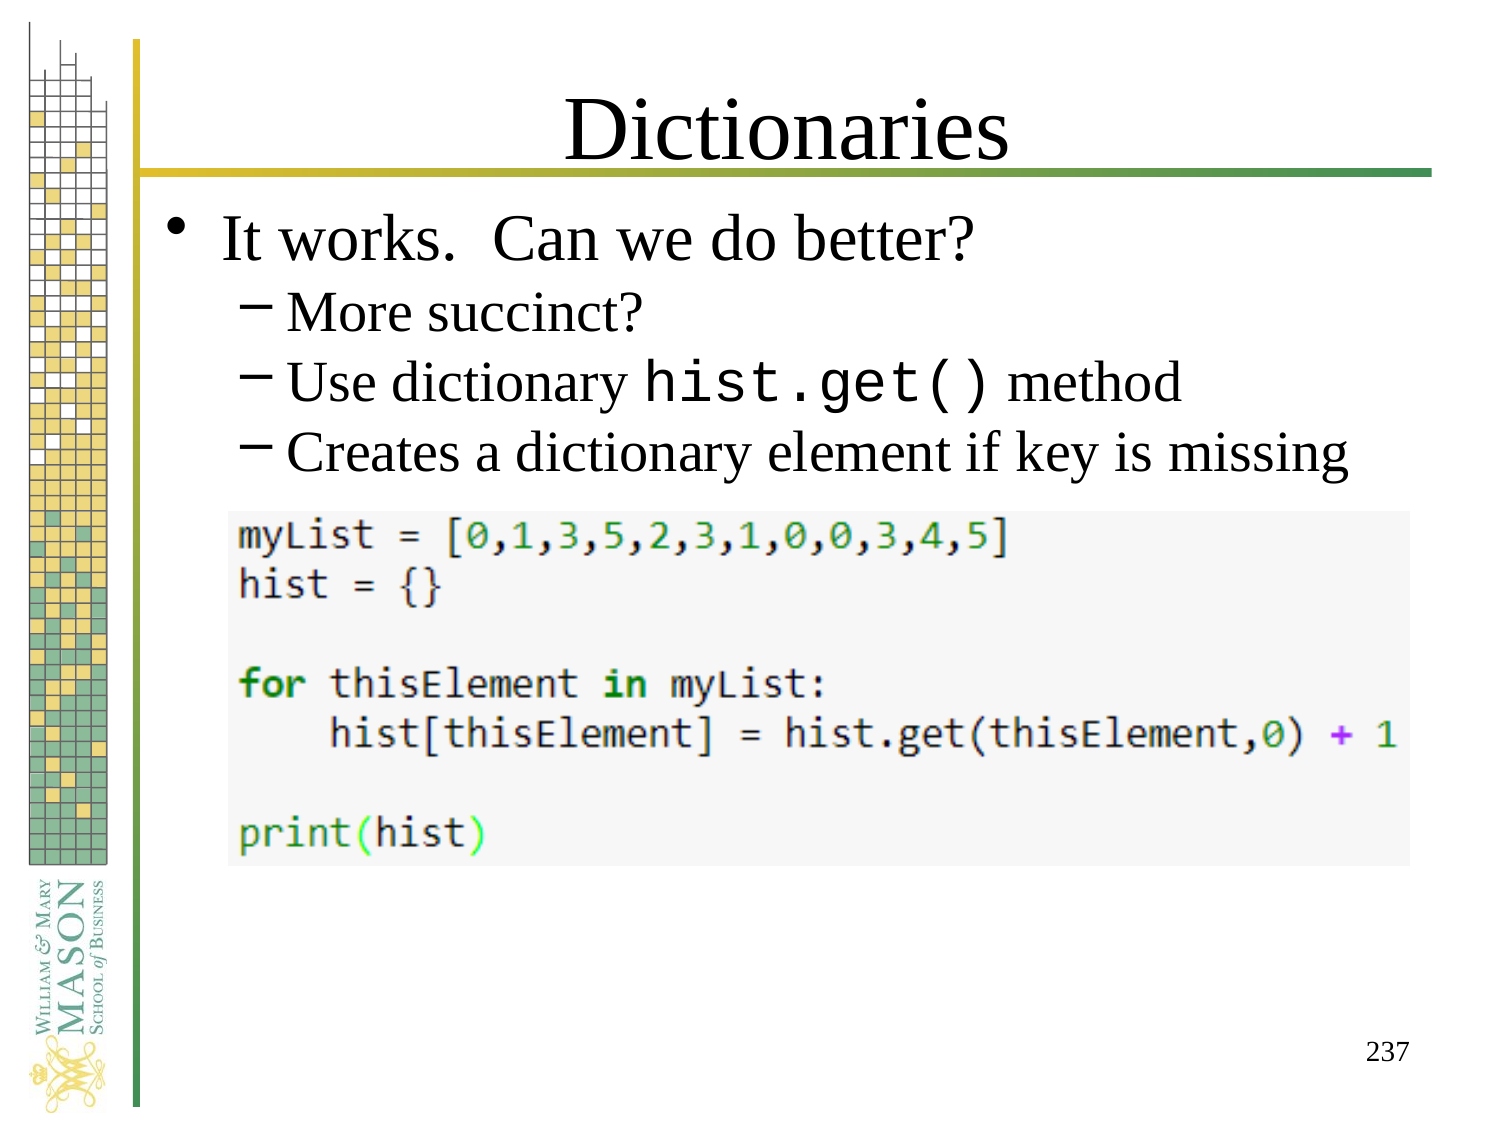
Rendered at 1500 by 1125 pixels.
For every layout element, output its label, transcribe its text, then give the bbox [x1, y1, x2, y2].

table_cell != [29, 879, 107, 1113]
picture [228, 511, 1410, 866]
title Dictionaries [150, 45, 1425, 186]
slide_number 237 [1048, 1024, 1426, 1103]
list It works. Can we do better? More succinct? Use dictionary hist.get() method Creates a dictionary element if key is missing [150, 186, 1425, 954]
